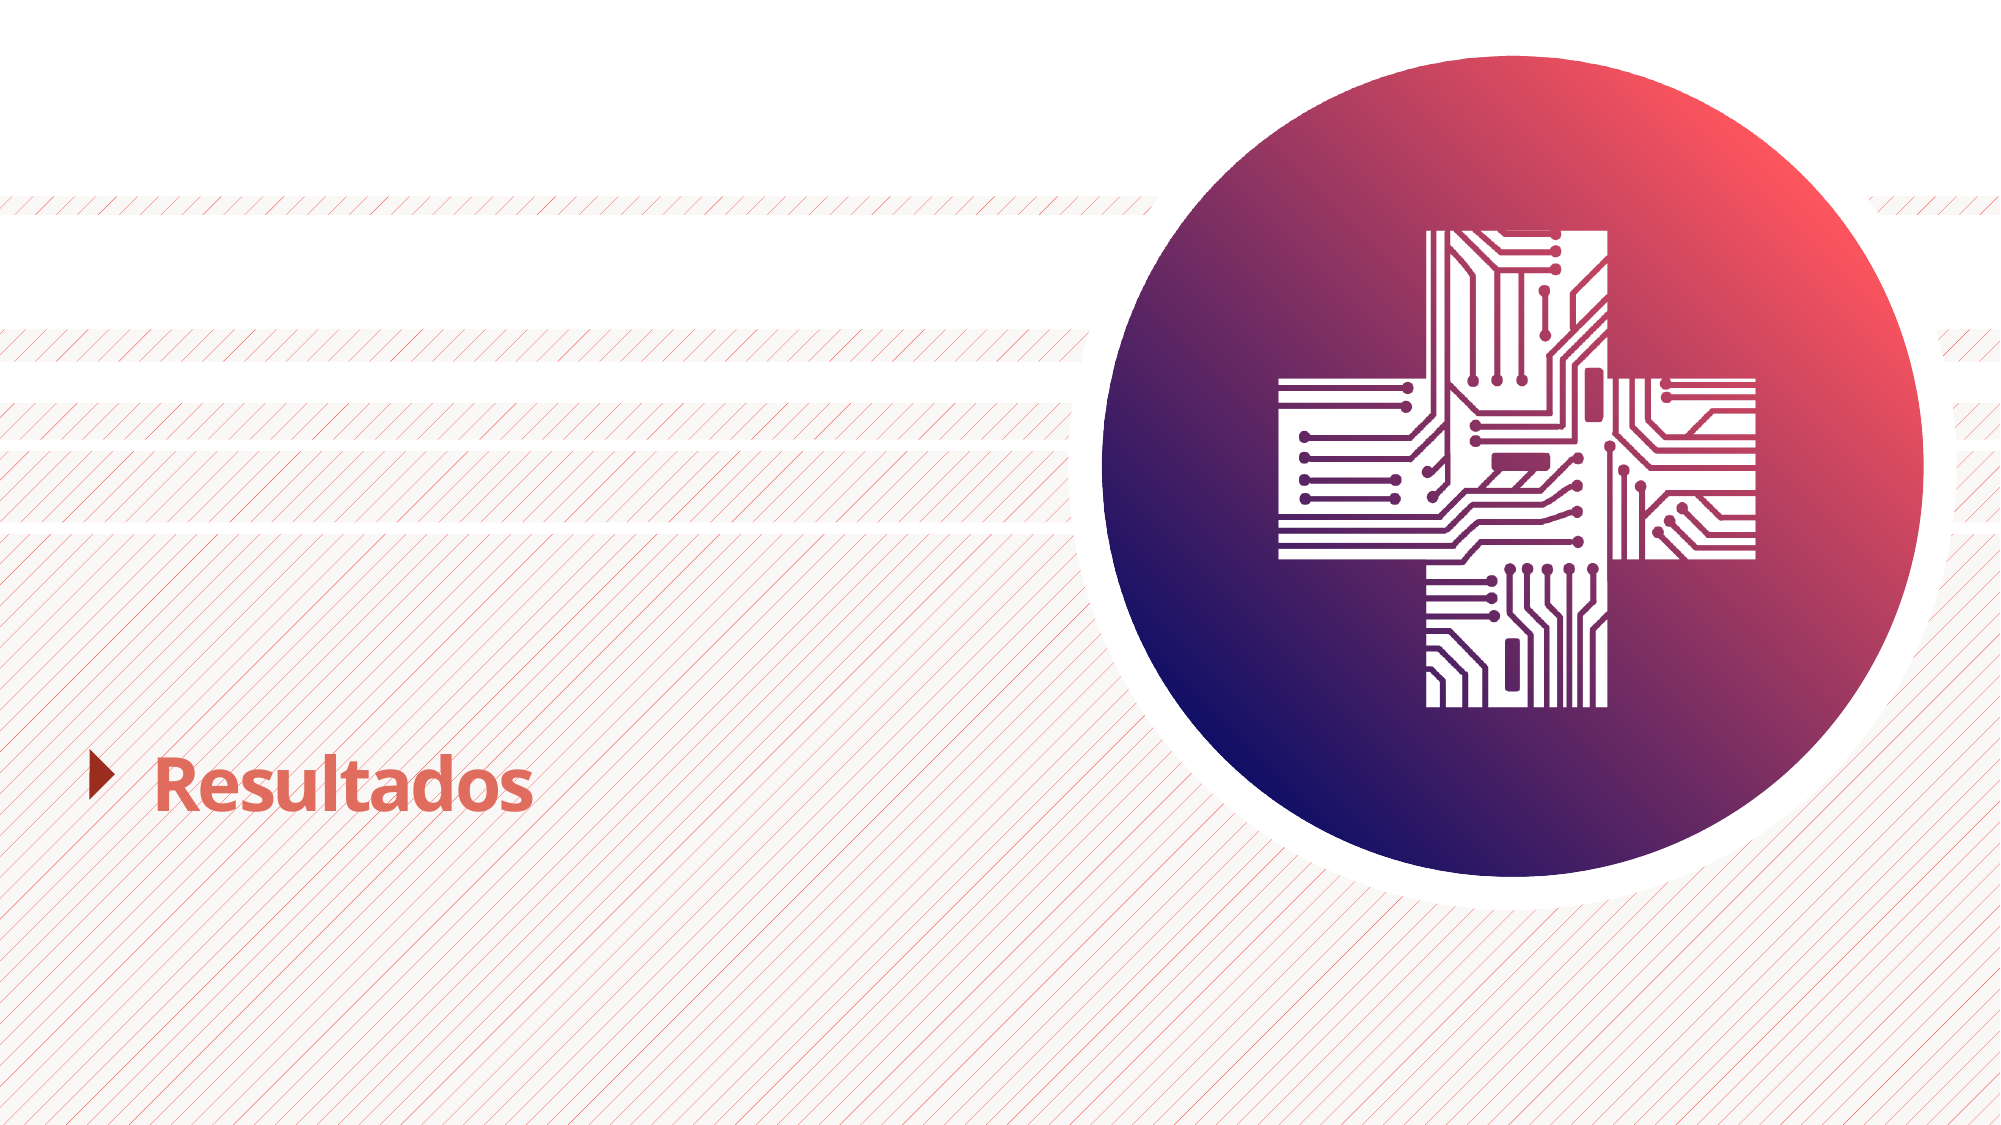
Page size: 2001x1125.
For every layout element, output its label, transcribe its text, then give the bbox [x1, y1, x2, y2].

picture [1101, 55, 1924, 878]
title Resultados [136, 555, 1069, 835]
